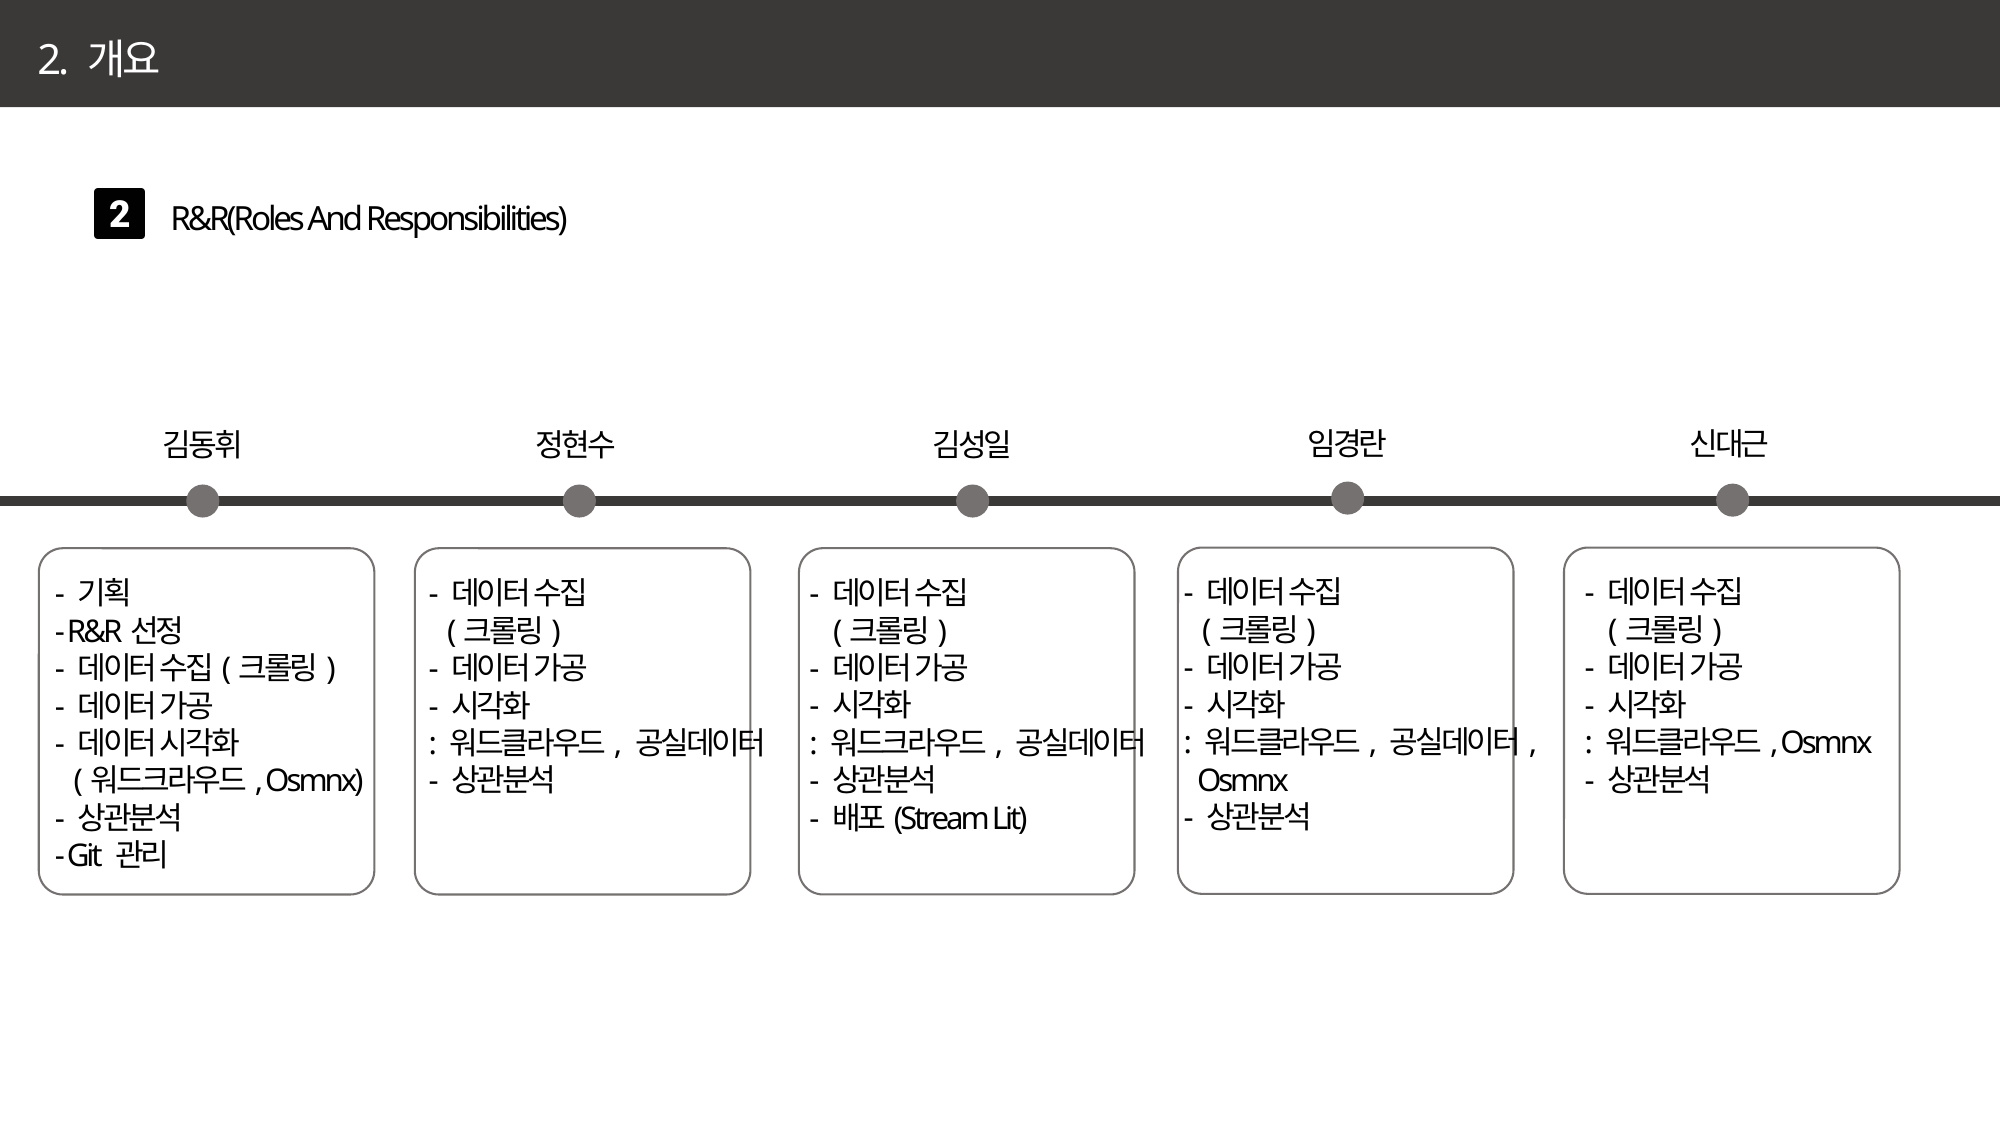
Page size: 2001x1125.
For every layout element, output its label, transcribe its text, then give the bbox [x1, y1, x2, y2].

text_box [94, 188, 581, 246]
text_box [0, 416, 2000, 895]
text_box 2. 개요 [22, 25, 176, 90]
